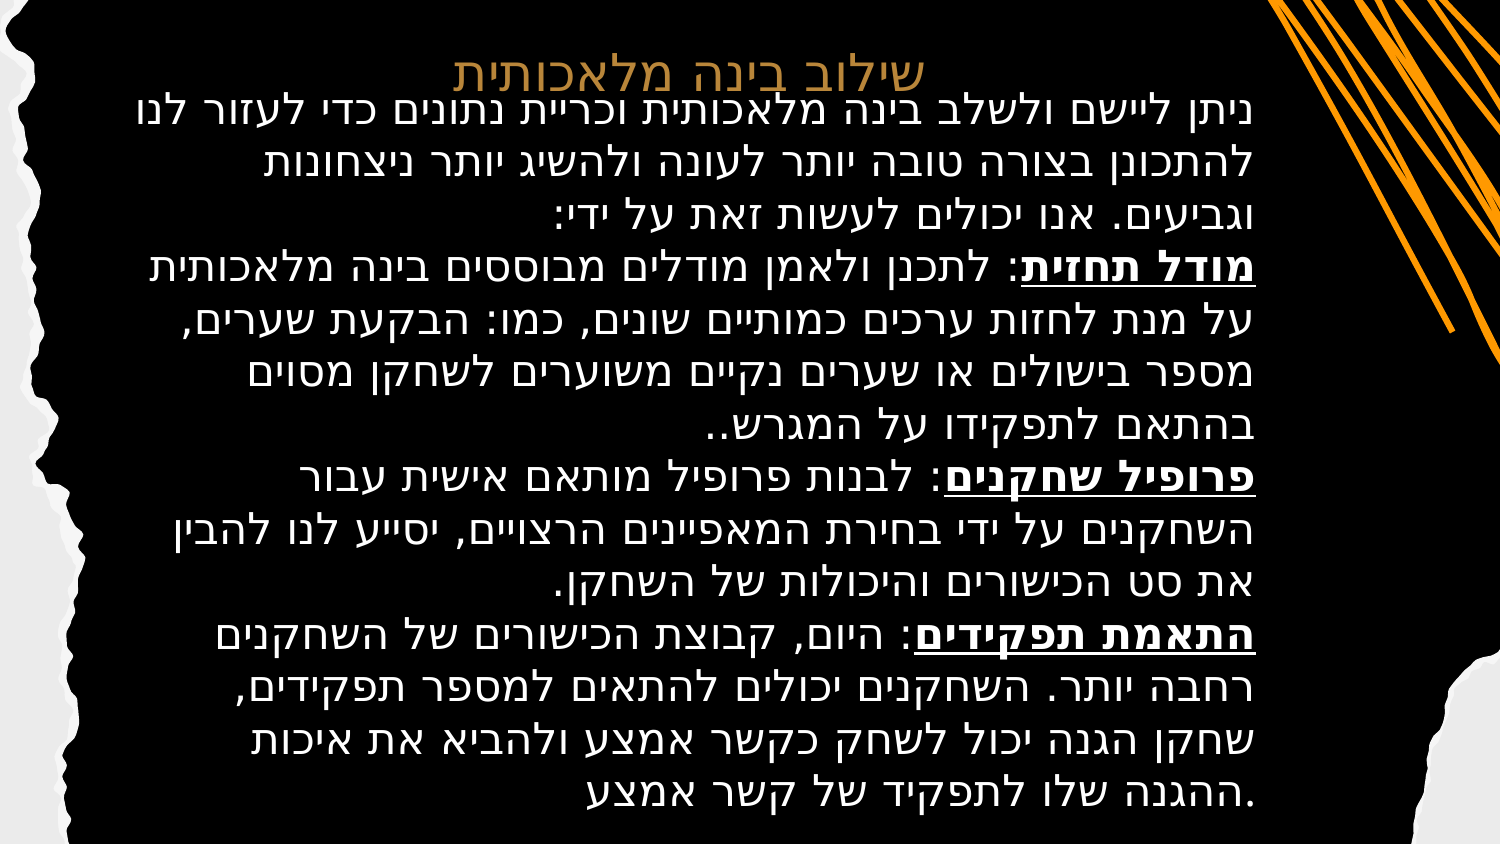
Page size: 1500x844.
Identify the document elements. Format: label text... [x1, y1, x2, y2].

subtitle שילוב בינה מלאכותית [229, 0, 1152, 154]
title ניתן ליישם ולשלב בינה מלאכותית וכריית נתונים כדי לעזור לנו להתכונן בצורה טובה יותר לעונה ולהשיג יותר ניצחונות וגביעים. אנו יכולים לעשות זאת על ידי: מודל תחזית: לתכנן ולאמן מודלים מבוססים בינה מלאכותית על מנת לחזות ערכים כמותיים שונים, כמו: הבקעת שערים, מספר בישולים או שערים נקיים משוערים לשחקן מסוים בהתאם לתפקידו על המגרש.. פרופיל שחקנים: לבנות פרופיל מותאם אישית עבור השחקנים על ידי בחירת המאפיינים הרצויים, יסייע לנו להבין את סט הכישורים והיכולות של השחקן. התאמת תפקידים: היום, קבוצת הכישורים של השחקנים רחבה יותר. השחקנים יכולים להתאים למספר תפקידים, שחקן הגנה יכול לשחק כקשר אמצע ולהביא את איכות ההגנה שלו לתפקיד של קשר אמצע. [109, 123, 1271, 773]
